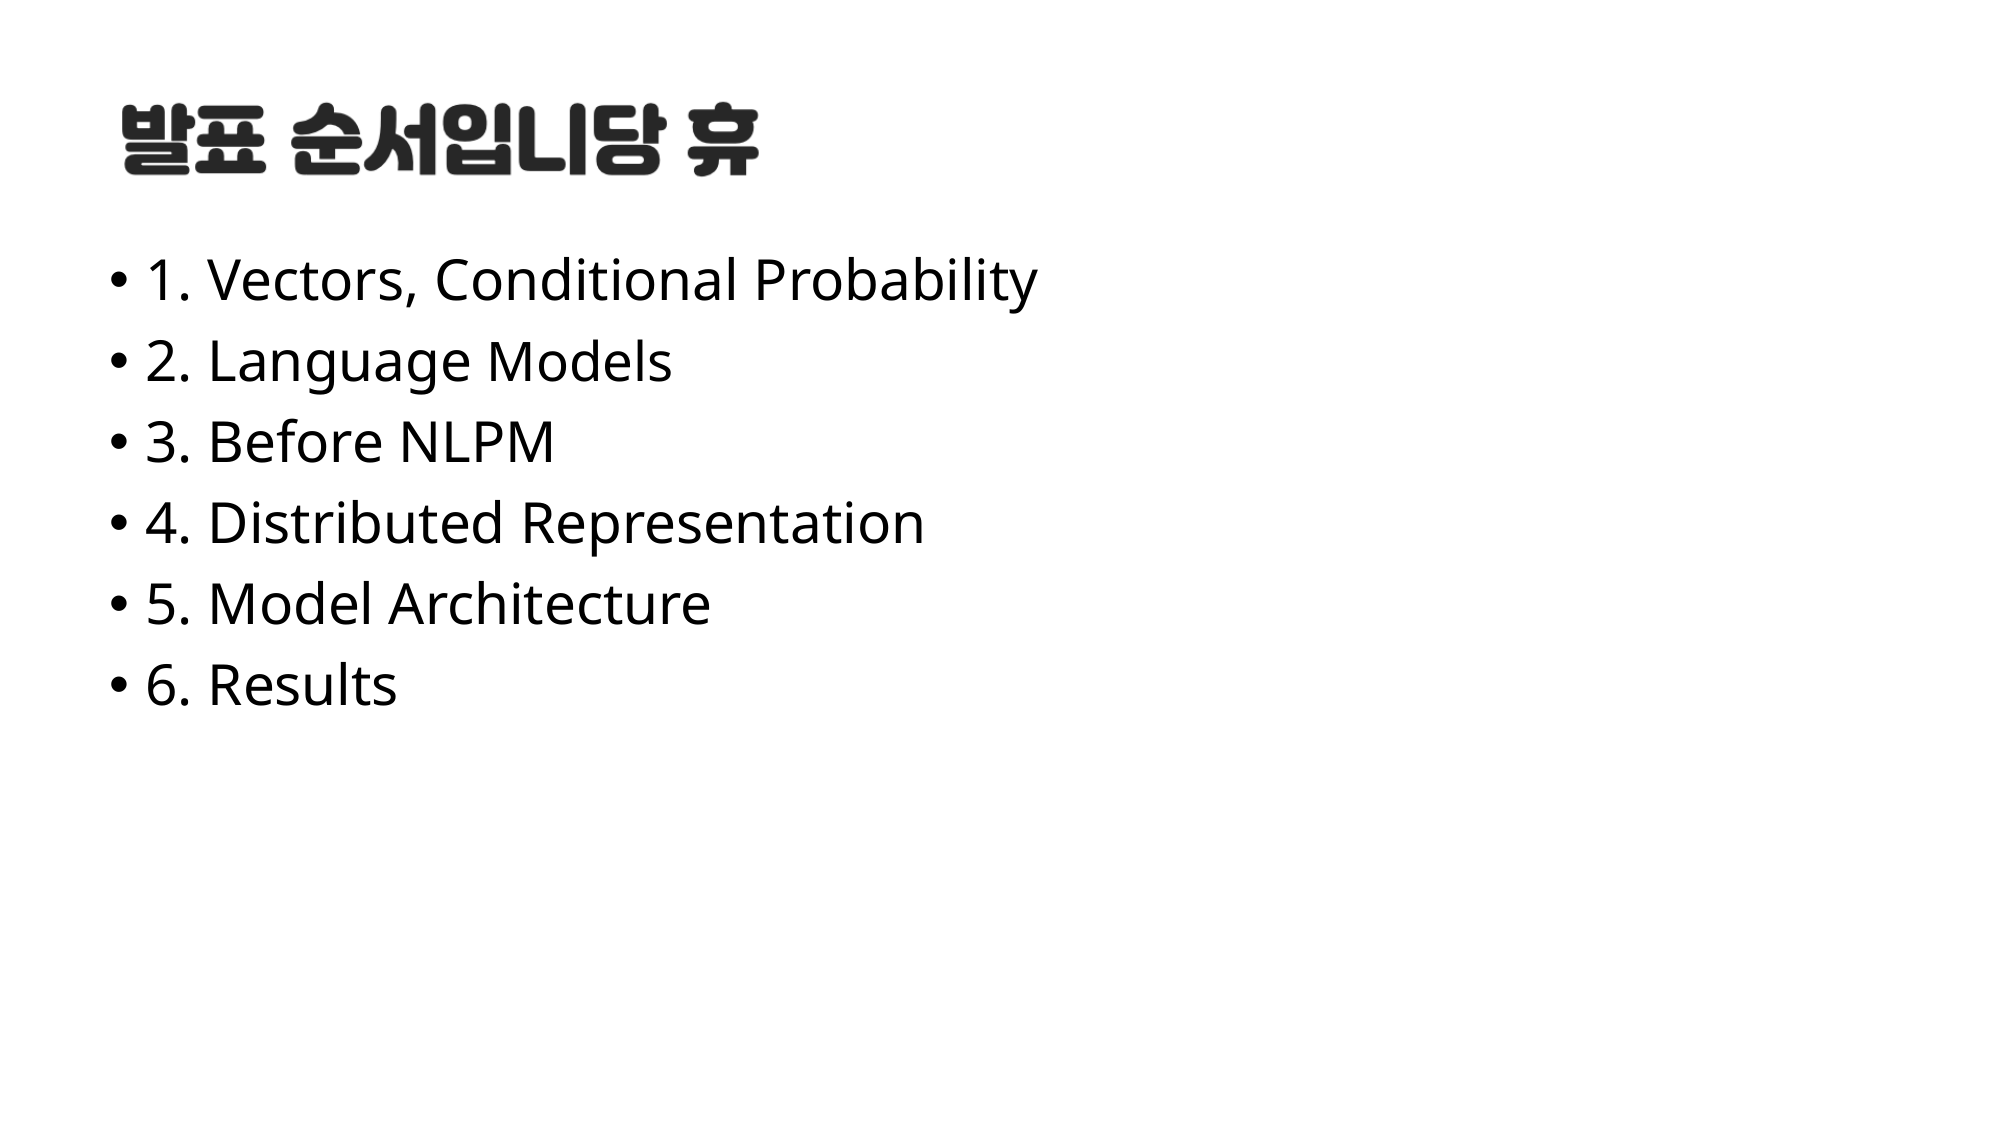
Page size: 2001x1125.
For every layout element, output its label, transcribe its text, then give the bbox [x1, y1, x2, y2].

picture [94, 65, 814, 208]
list 1. Vectors, Conditional Probability 2. Language Models 3. Before NLPM 4. Distributed Representation 5. Model Architecture 6. Results [94, 243, 1071, 776]
